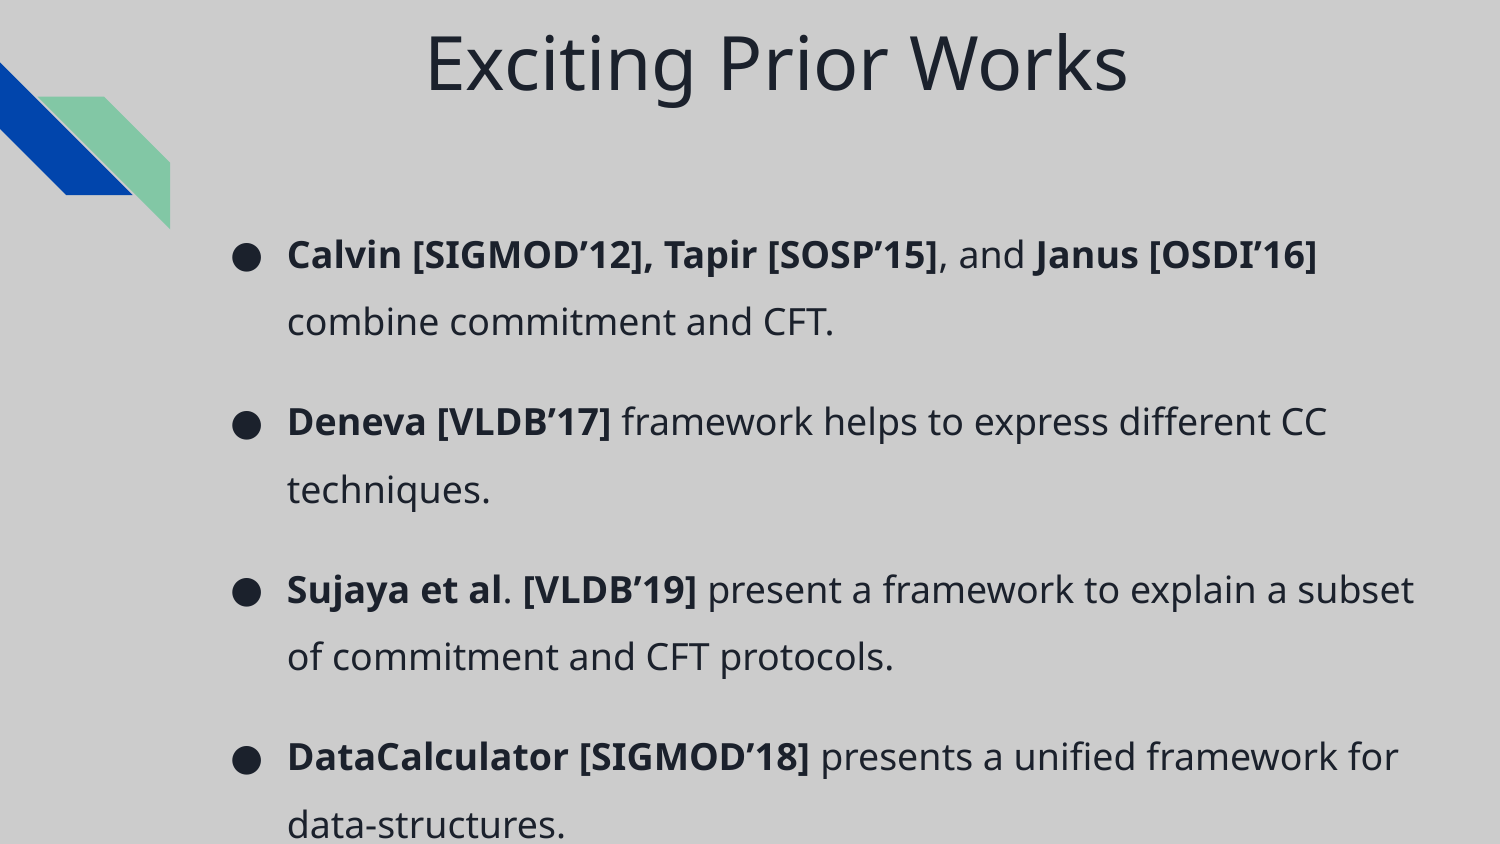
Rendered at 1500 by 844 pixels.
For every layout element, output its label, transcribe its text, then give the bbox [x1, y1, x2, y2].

title Exciting Prior Works [209, 0, 1365, 128]
subtitle Calvin [SIGMOD’12], Tapir [SOSP’15], and Janus [OSDI’16] combine commitment and CFT. Deneva [VLDB’17] framework helps to express different CC techniques. Sujaya et al. [VLDB’19] present a framework to explain a subset of commitment and CFT protocols. DataCalculator [SIGMOD’18] presents a unified framework for data-structures. [196, 193, 1443, 788]
